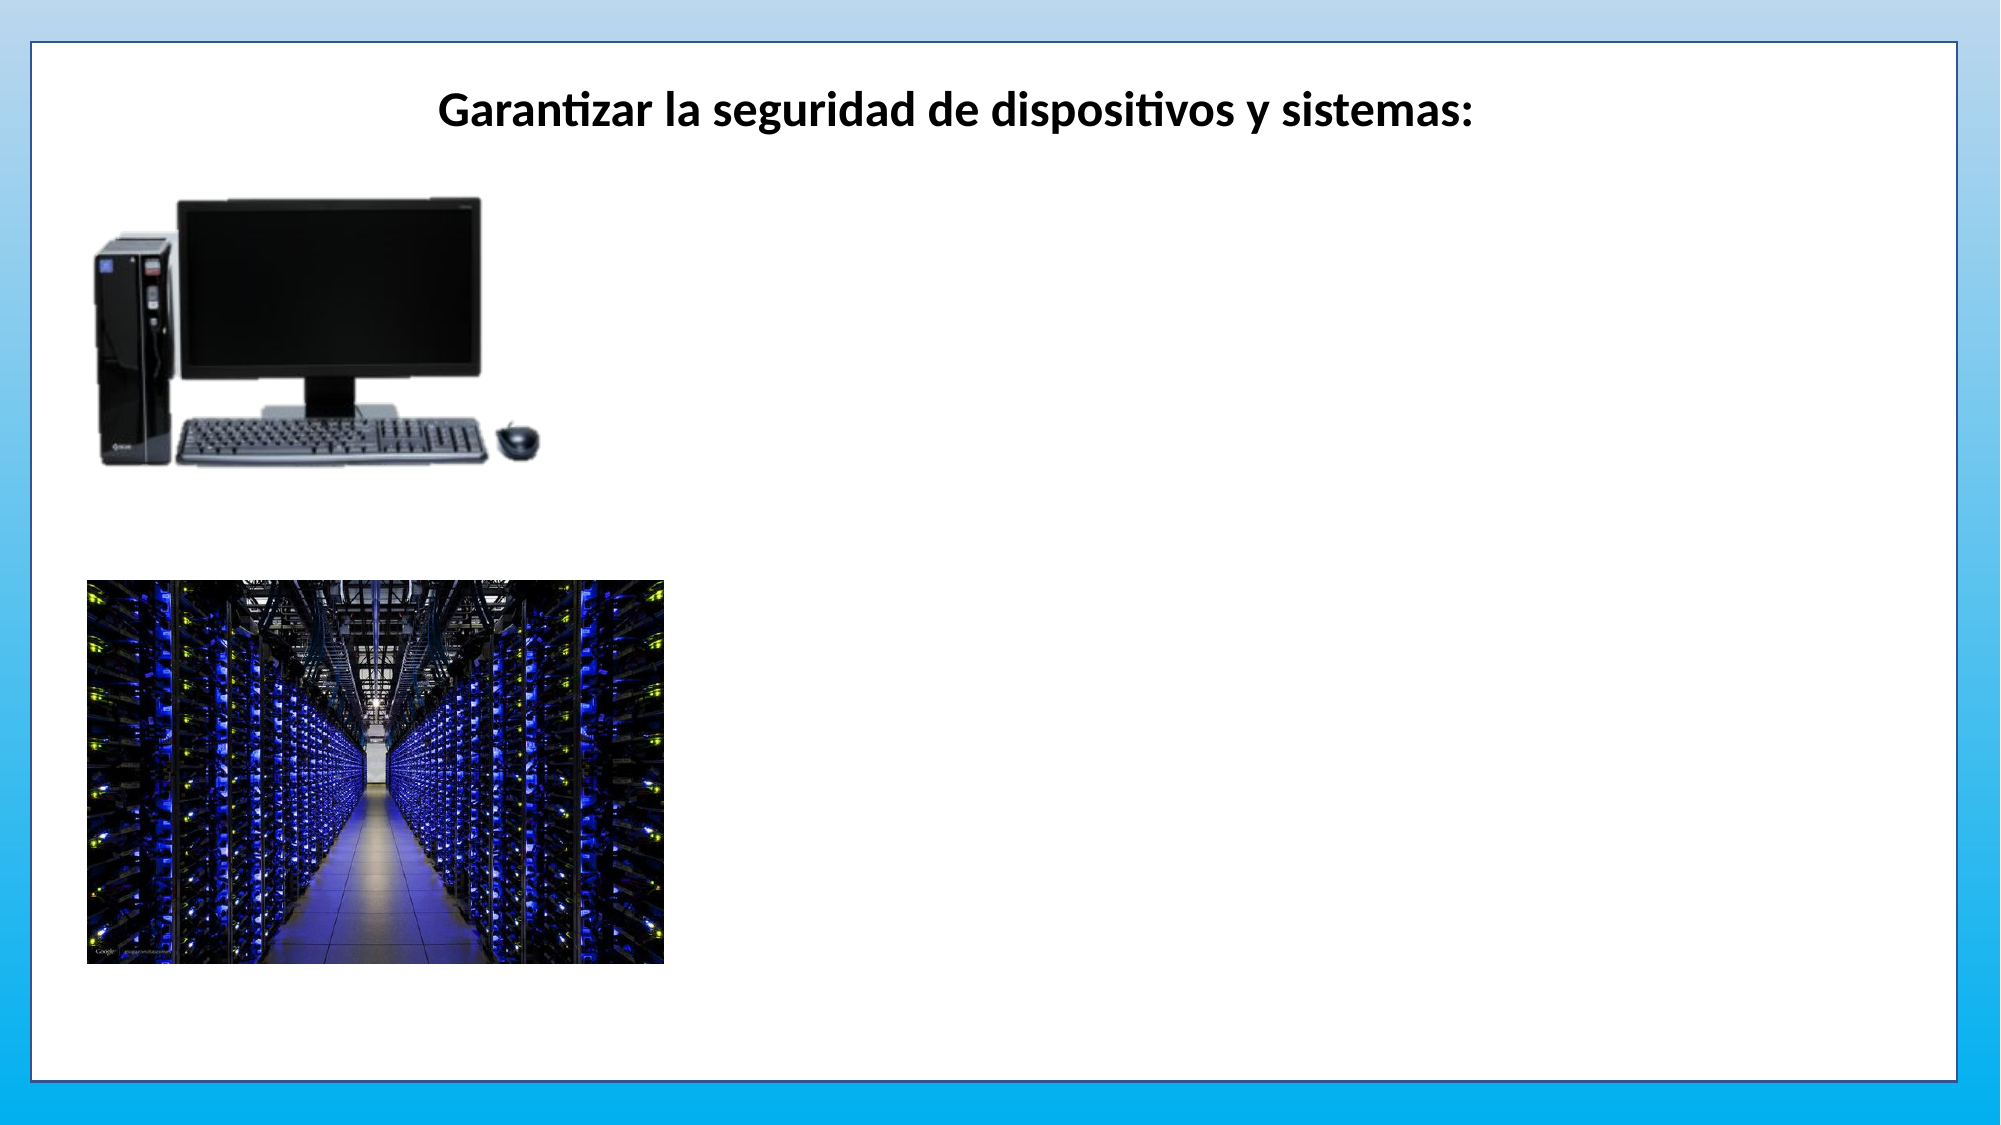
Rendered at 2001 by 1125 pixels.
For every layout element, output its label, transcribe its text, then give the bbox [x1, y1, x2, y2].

picture [87, 103, 547, 563]
picture [87, 580, 664, 964]
text_box Garantizar la seguridad de dispositivos y sistemas: [271, 68, 1654, 189]
text_box [30, 41, 1958, 1083]
